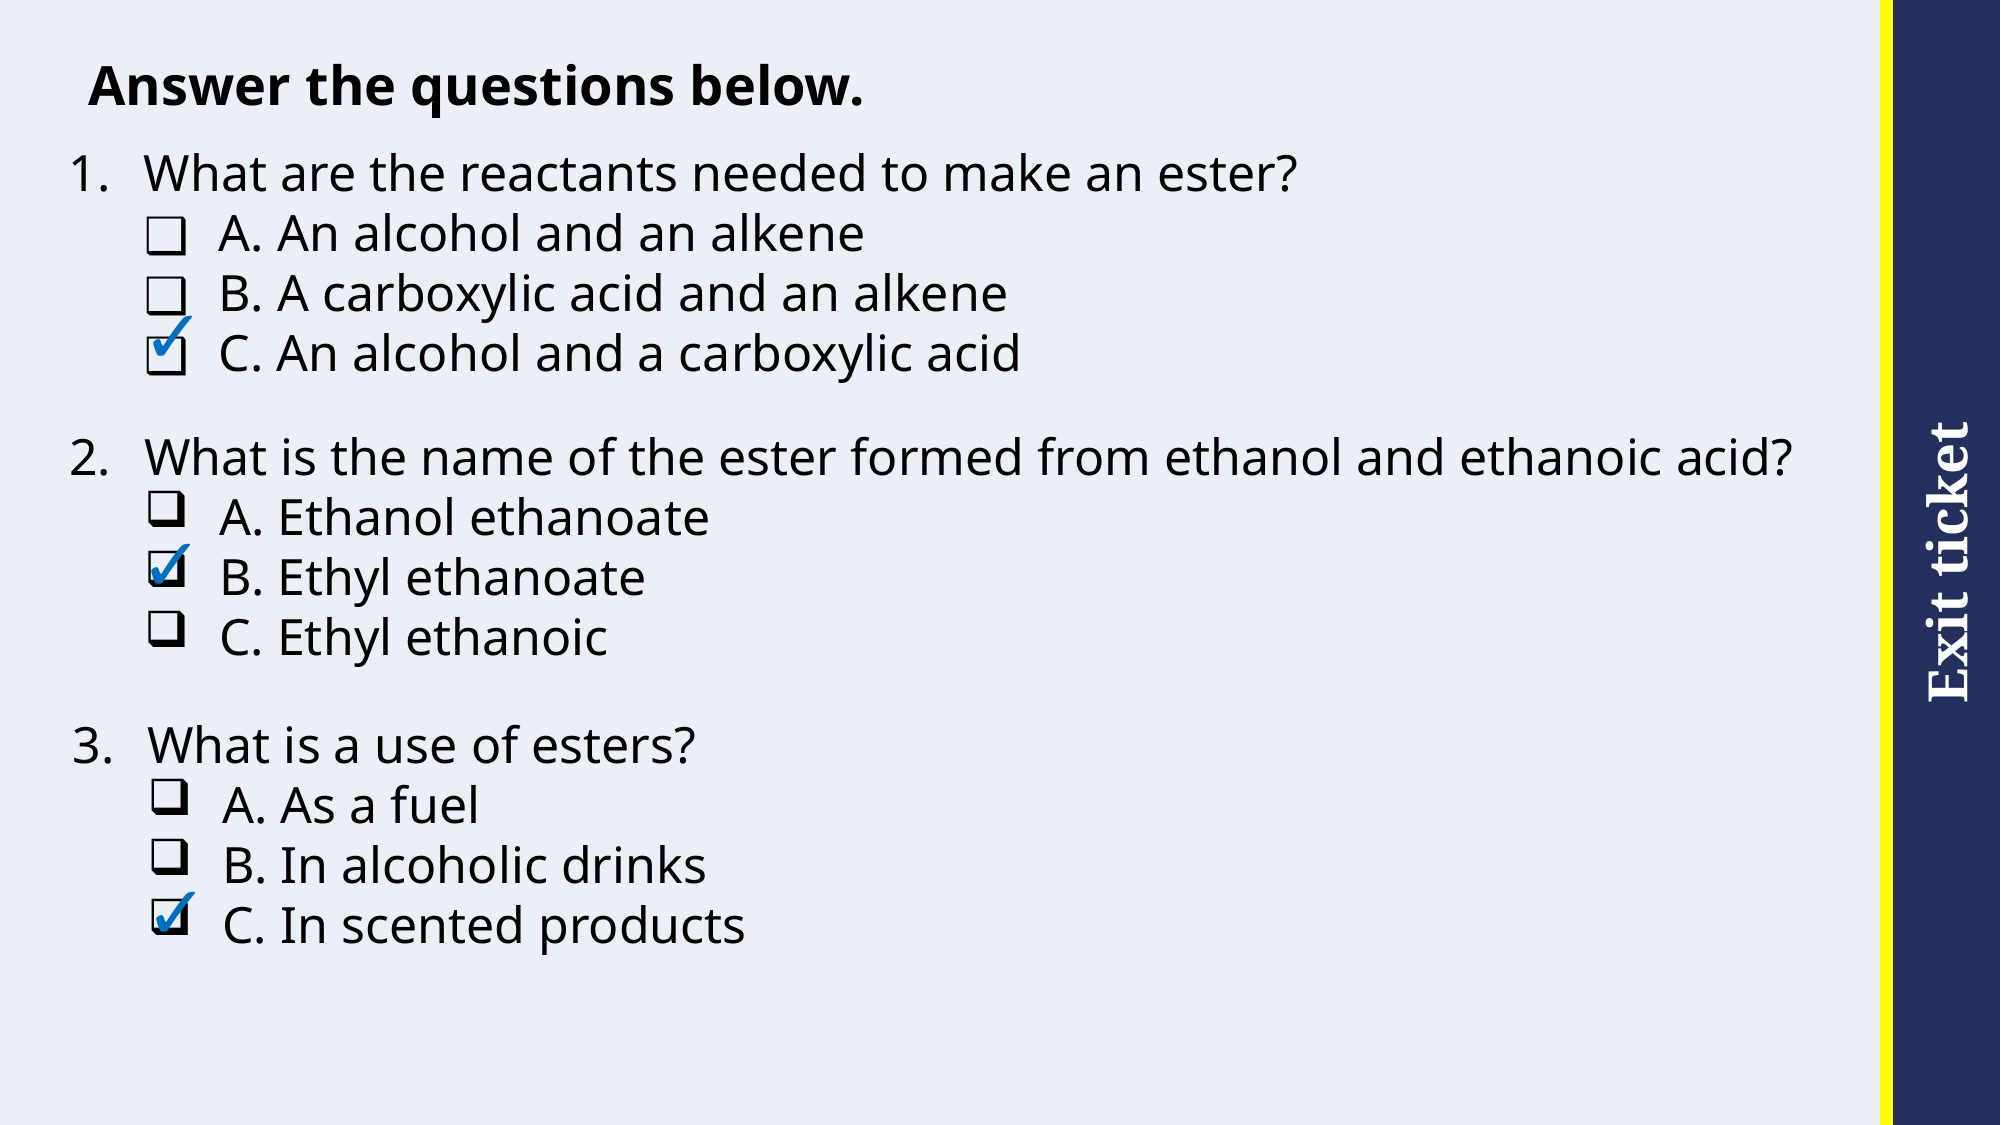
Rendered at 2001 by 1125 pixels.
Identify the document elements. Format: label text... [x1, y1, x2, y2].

text_box What is a use of esters? A. As a fuel B. In alcoholic drinks C. In scented products [57, 705, 1893, 1021]
text_box What is the name of the ester formed from ethanol and ethanoic acid? A. Ethanol ethanoate B. Ethyl ethanoate C. Ethyl ethanoic [54, 418, 1962, 674]
title Answer the questions below. [88, 0, 1831, 118]
text_box ✓ [127, 281, 206, 386]
text_box What are the reactants needed to make an ester? A. An alcohol and an alkene B. A carboxylic acid and an alkene C. An alcohol and a carboxylic acid [54, 133, 1900, 389]
text_box ✓ [125, 509, 218, 614]
text_box ✓ [130, 856, 223, 962]
